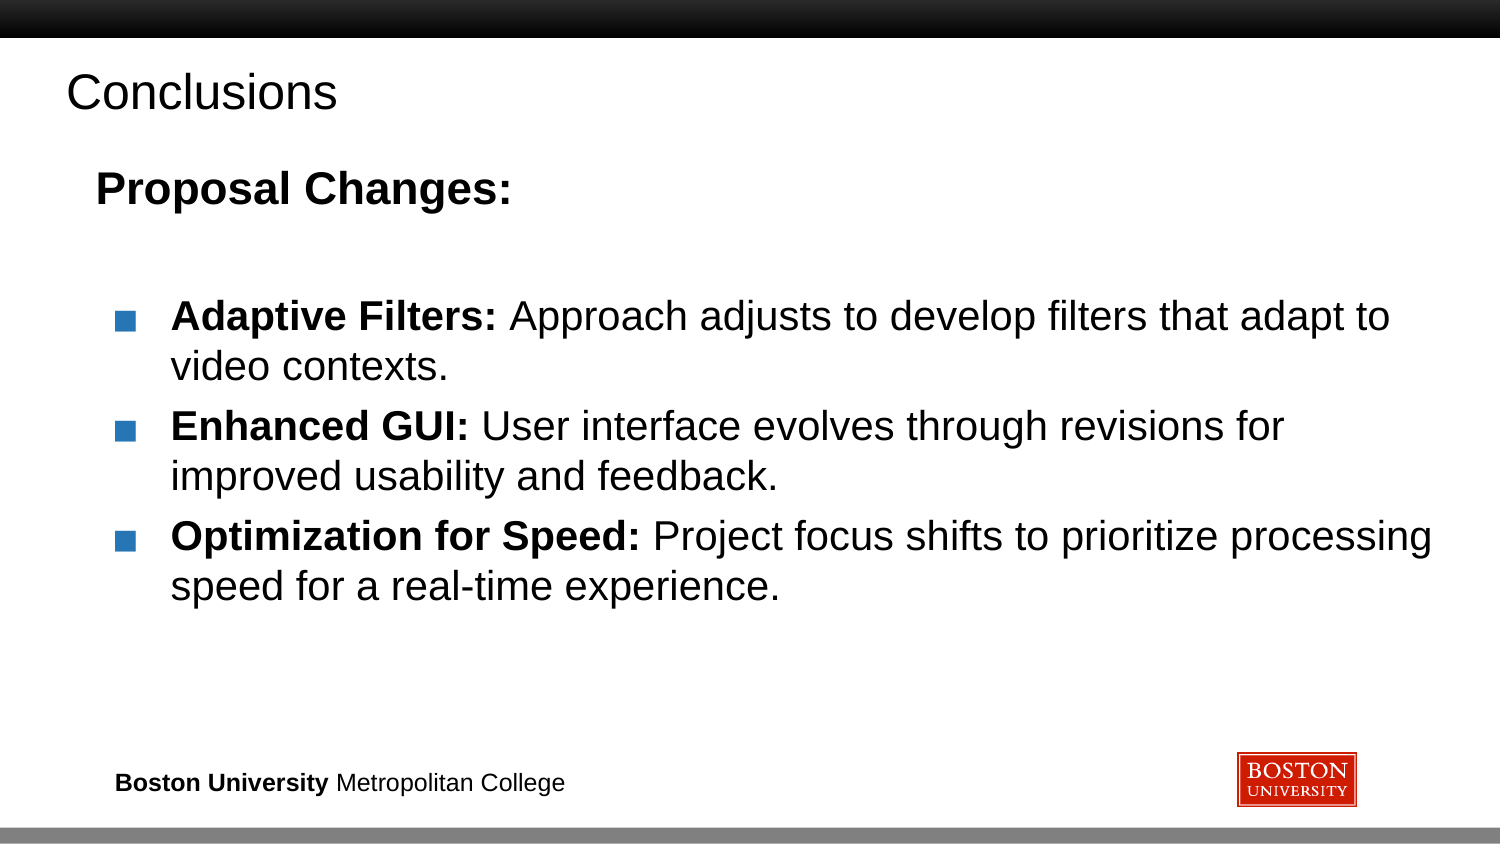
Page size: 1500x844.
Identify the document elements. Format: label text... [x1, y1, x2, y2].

list Proposal Changes: Adaptive Filters: Approach adjusts to develop filters that adapt to video contexts. Enhanced GUI: User interface evolves through revisions for improved usability and feedback. Optimization for Speed: Project focus shifts to prioritize processing speed for a real-time experience. [80, 151, 1479, 766]
title Conclusions [51, 51, 1449, 189]
picture [1237, 766, 1357, 807]
